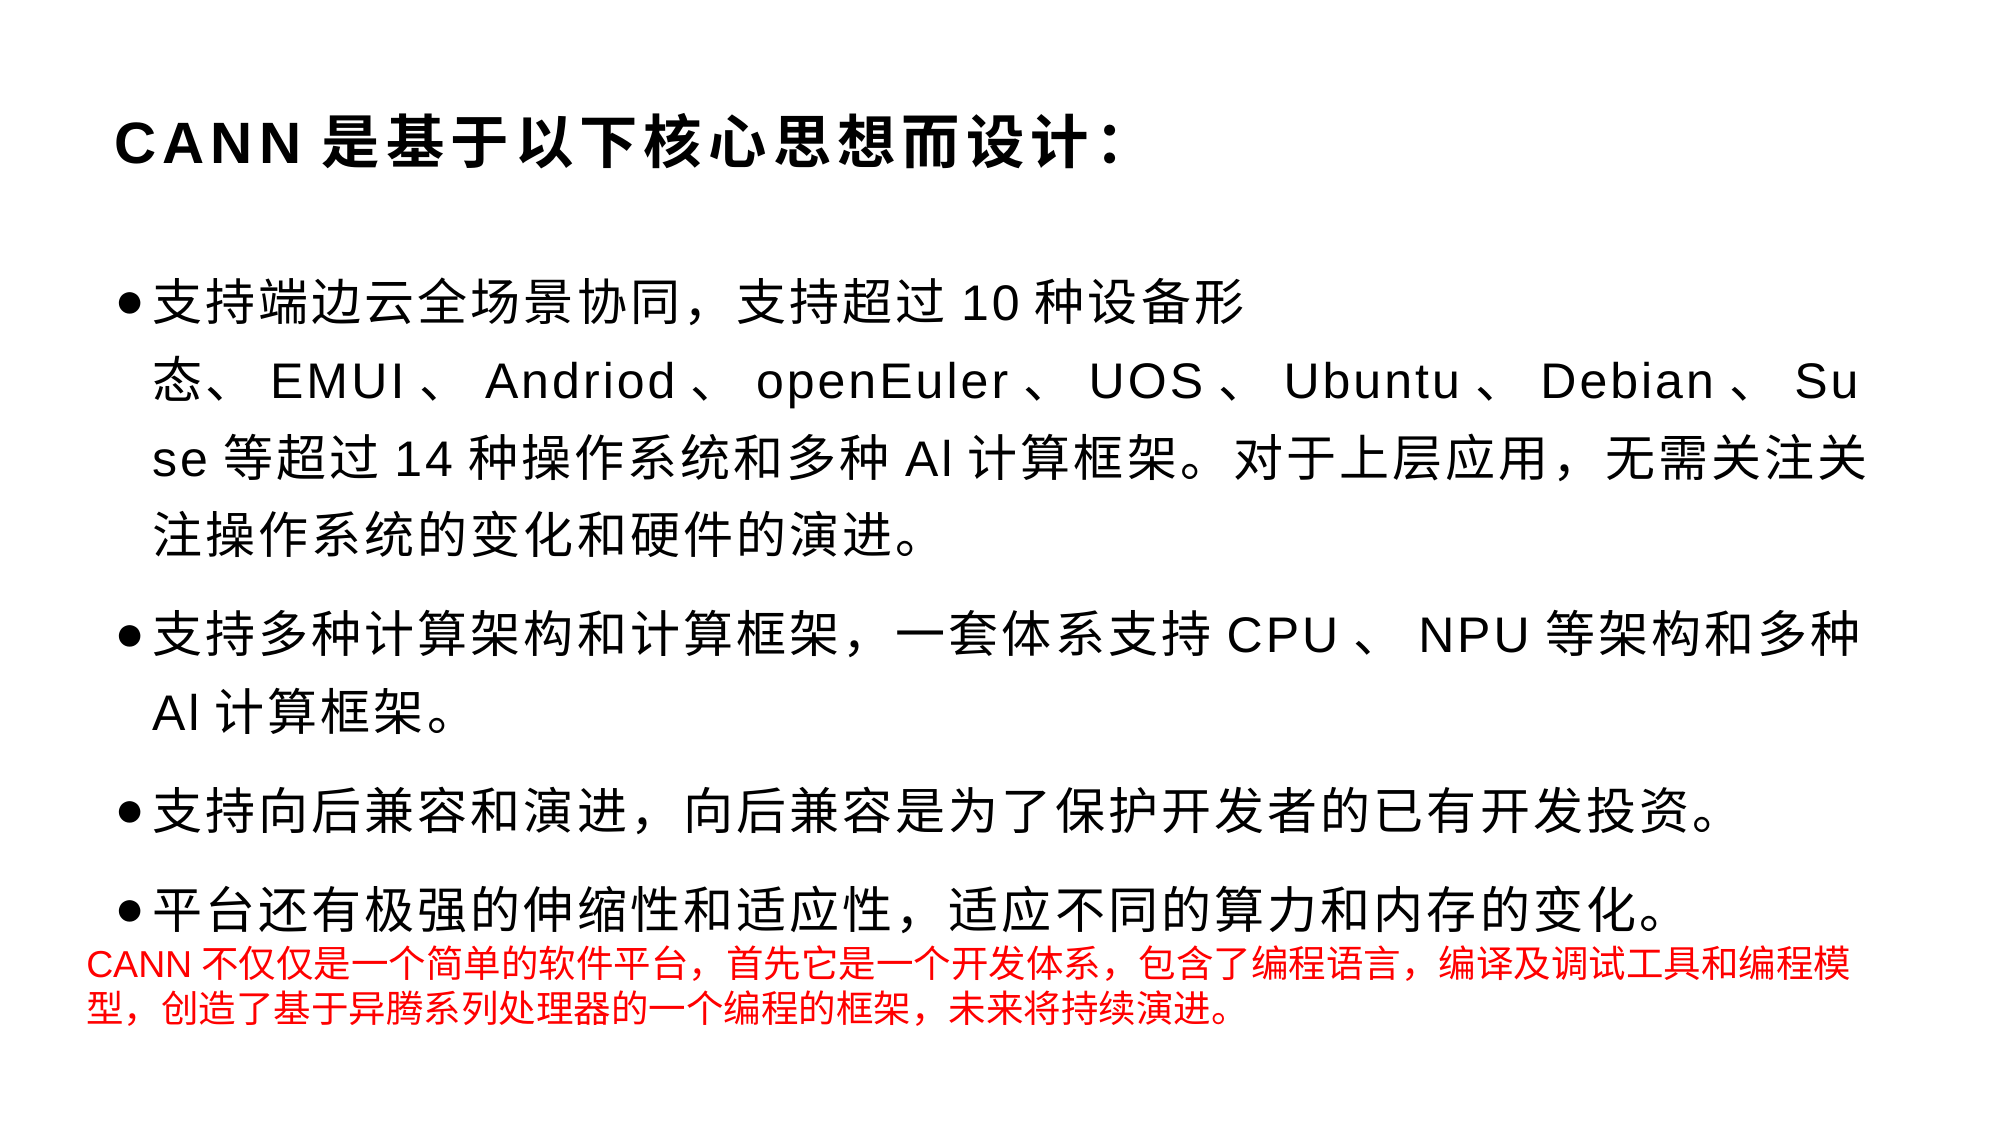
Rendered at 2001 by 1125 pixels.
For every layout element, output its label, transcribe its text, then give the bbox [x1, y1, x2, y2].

text_box CANN不仅仅是一个简单的软件平台，首先它是一个开发体系，包含了编程语言，编译及调试工具和编程模型，创造了基于异腾系列处理器的一个编程的框架，未来将持续演进。 [71, 932, 1900, 1082]
title CANN是基于以下核心思想而设计： [99, 116, 1900, 233]
list 支持端边云全场景协同，支持超过10种设备形态、EMUI、Andriod、openEuler、UOS、Ubuntu、Debian、Suse等超过14种操作系统和多种Al计算框架。对于上层应用，无需关注关注操作系统的变化和硬件的演进。 支持多种计算架构和计算框架，一套体系支持CPU、NPU等架构和多种Al计算框架。 支持向后兼容和演进，向后兼容是为了保护开发者的已有开发投资。 平台还有极强的伸缩性和适应性，适应不同的算力和内存的变化。 [99, 244, 1900, 932]
